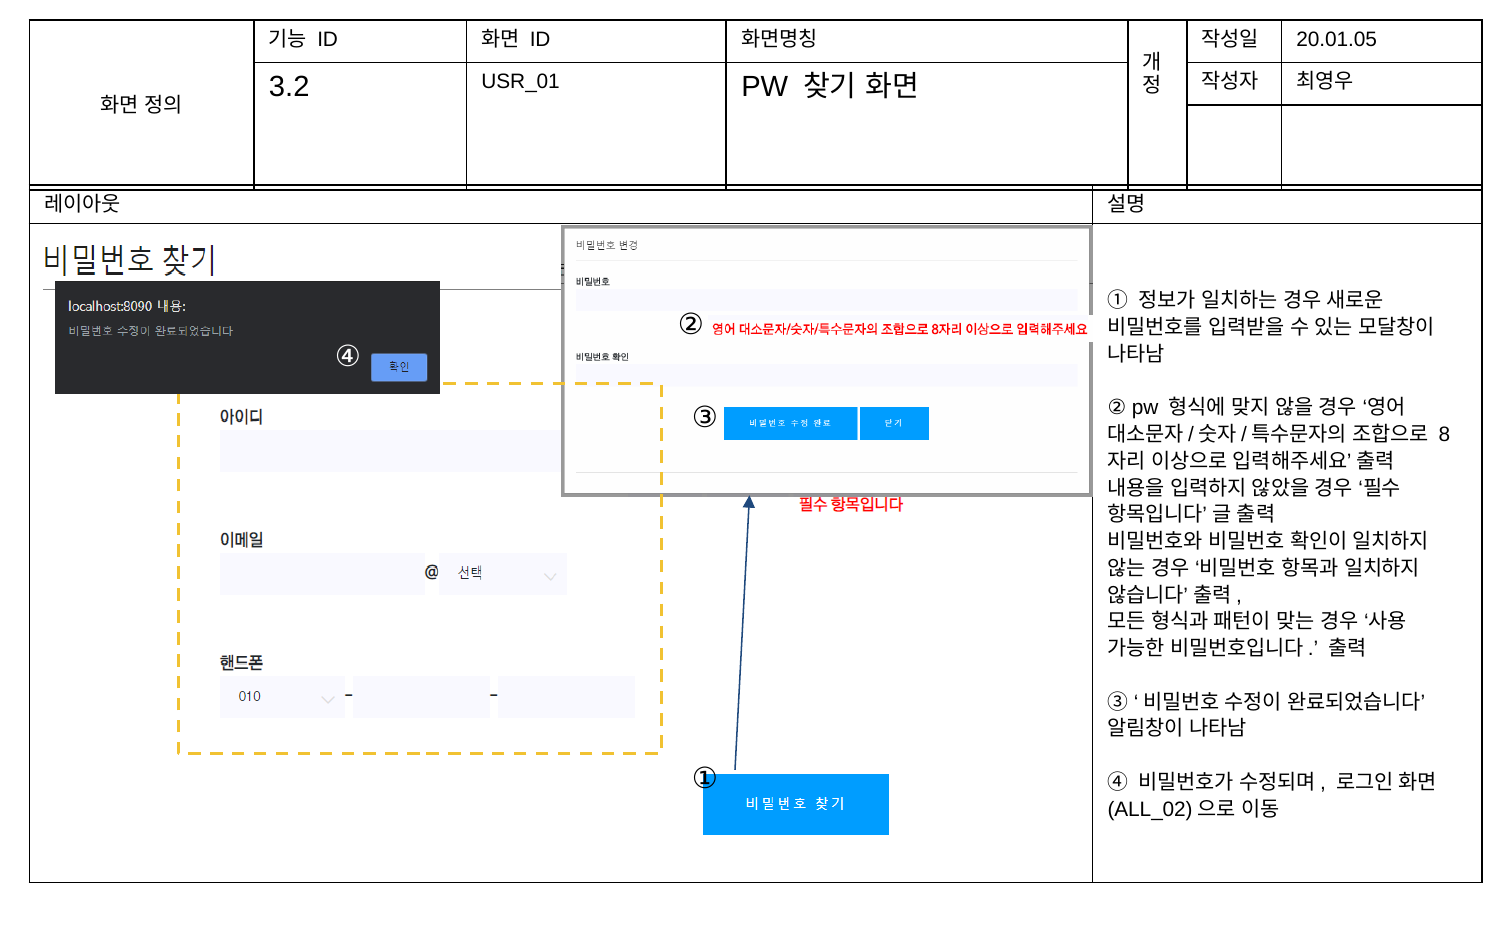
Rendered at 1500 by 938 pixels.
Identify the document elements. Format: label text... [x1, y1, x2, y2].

picture [29, 224, 1093, 885]
table_header 기능 ID [255, 21, 466, 62]
table_header 작성일 [1188, 21, 1281, 62]
table_header 레이아웃 [30, 186, 1092, 223]
table_header 설명 [1093, 186, 1481, 223]
table_cell 3.2 [255, 63, 466, 184]
table_cell ① 정보가 일치하는 경우 새로운 비밀번호를 입력받을 수 있는 모달창이 나타남 ② pw 형식에 맞지 않을 경우 ‘영어 대소문자/숫자/특수문자의 조합으로 8자리 이상으로 입력해주세요’ 출력 내용을 입력하지 않았을 경우 ‘필수 항목입니다’ 글 출력 비밀번호와 비밀번호 확인이 일치하지 않는 경우 ‘비밀번호 항목과 일치하지 않습니다’ 출력, 모든 형식과 패턴이 맞는 경우 ‘사용 가능한 비밀번호입니다.’ 출력 ③ ‘비밀번호 수정이 완료되었습니다’ 알림창이 나타남 ④ 비밀번호가 수정되며, 로그인 화면(ALL_02)으로 이동 [1095, 224, 1481, 882]
table_cell USR_01 [467, 63, 725, 184]
table_cell [1188, 106, 1281, 184]
table_header 화면 정의 [30, 21, 253, 184]
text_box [734, 494, 750, 770]
table_cell 작성자 [1188, 63, 1281, 104]
table_header 화면 ID [467, 21, 725, 62]
table_cell [1282, 106, 1481, 184]
table_cell PW 찾기 화면 [727, 63, 1127, 184]
table_header 20.01.05 [1282, 21, 1481, 62]
table_header 화면명칭 [727, 21, 1127, 62]
table_header 개정 [1129, 21, 1186, 184]
table_cell 최영우 [1282, 63, 1481, 104]
